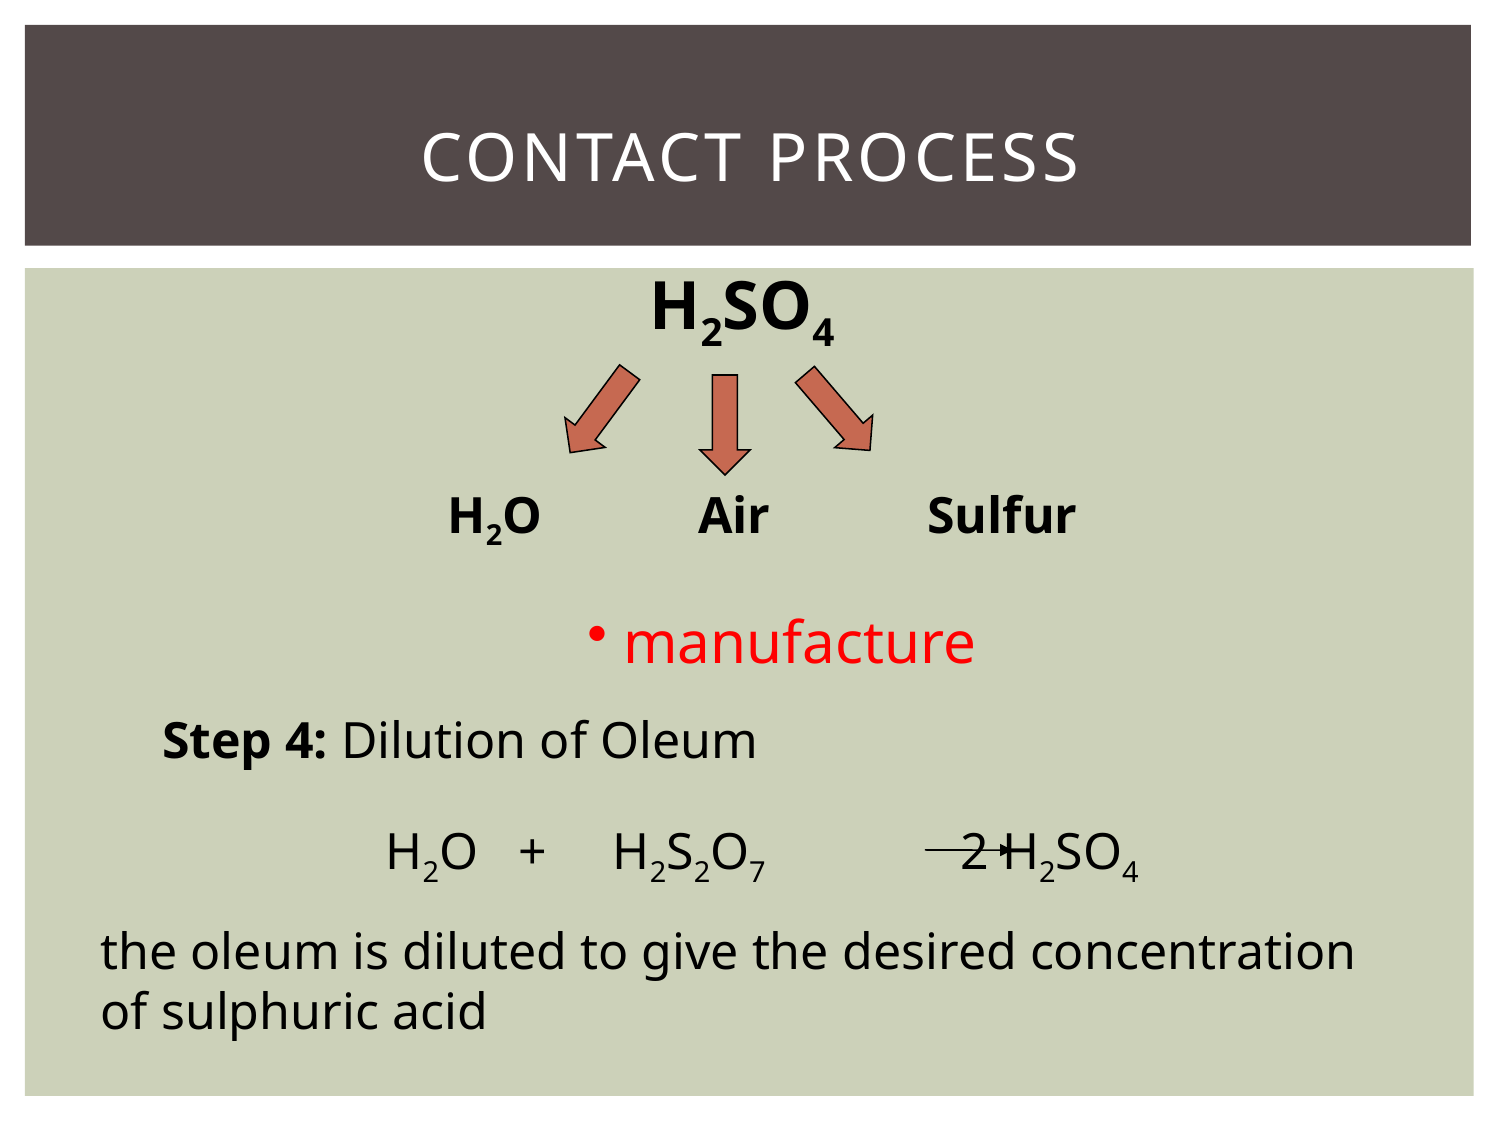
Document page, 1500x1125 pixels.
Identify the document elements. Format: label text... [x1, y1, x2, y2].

text_box Sulfur [912, 475, 1093, 551]
text_box [699, 375, 751, 475]
text_box [924, 843, 1013, 857]
text_box [564, 364, 640, 453]
text_box manufacture [572, 598, 991, 683]
text_box the oleum is diluted to give the desired concentration of sulphuric acid [85, 912, 1385, 1048]
text_box Air [683, 475, 786, 551]
text_box H2O [432, 475, 558, 559]
text_box Step 4: Dilution of Oleum [147, 700, 774, 776]
text_box H2O + H2S2O7 2 H2SO4 [150, 812, 1400, 956]
text_box H2SO4 [634, 256, 850, 362]
text_box [795, 366, 873, 451]
title Contact process [112, 61, 1388, 249]
